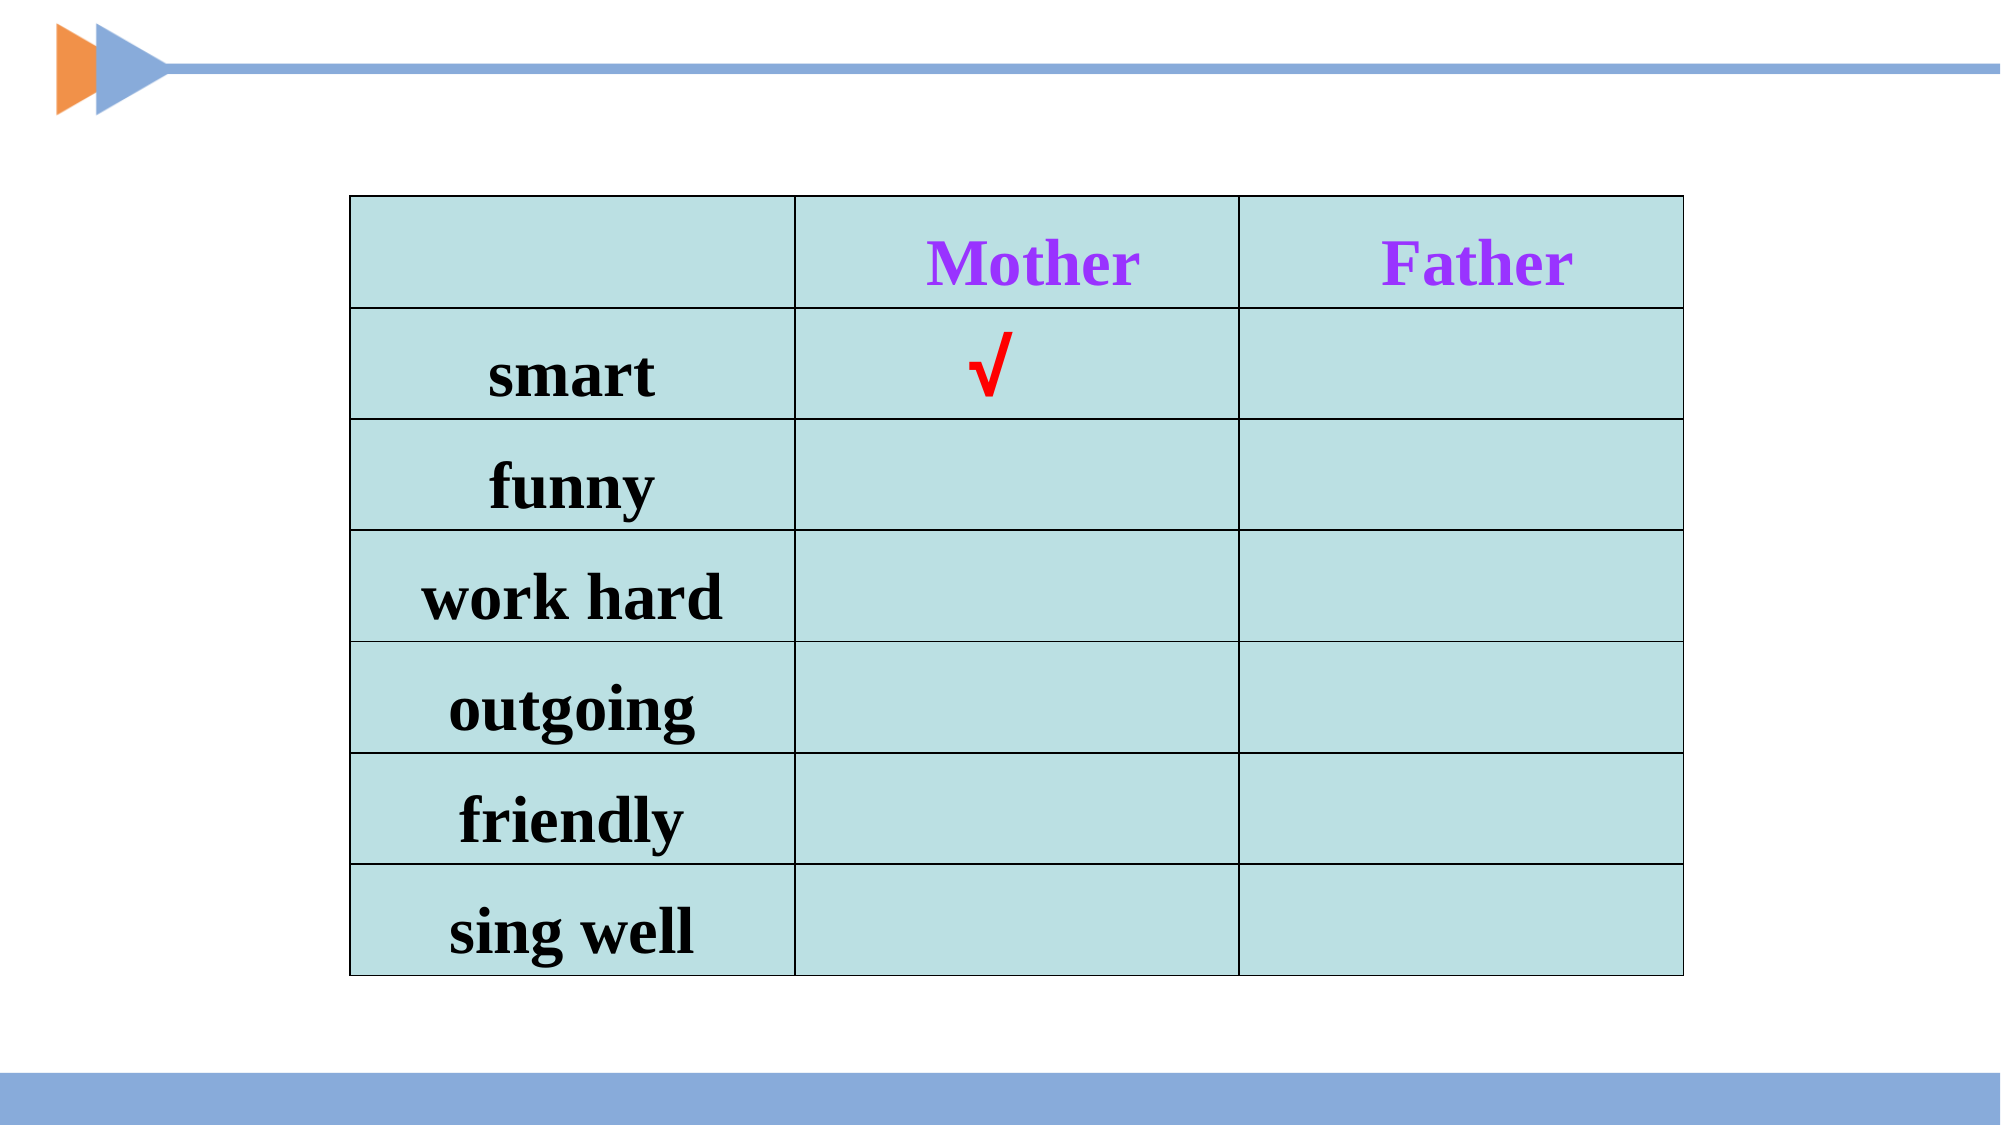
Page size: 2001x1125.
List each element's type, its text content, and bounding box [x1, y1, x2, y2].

table_header Father [1240, 197, 1683, 307]
table_cell outgoing [351, 642, 794, 752]
table_cell [1240, 309, 1683, 418]
table_cell [1240, 531, 1683, 641]
picture [0, 0, 2001, 1125]
table_cell [796, 420, 1238, 529]
table_cell work hard [351, 531, 794, 641]
table_cell [1240, 754, 1683, 863]
table_cell sing well [351, 865, 794, 975]
table_cell friendly [351, 754, 794, 863]
table_cell [796, 531, 1238, 641]
table_header [351, 197, 794, 307]
table_cell smart [351, 309, 794, 418]
table_cell [796, 642, 1238, 752]
table_cell [1240, 642, 1683, 752]
table_cell [1240, 420, 1683, 529]
table_cell funny [351, 420, 794, 529]
table_header Mother [796, 197, 1238, 307]
table_cell [1240, 865, 1683, 975]
table_cell [796, 309, 1238, 418]
table_cell [796, 865, 1238, 975]
table_cell [796, 754, 1238, 863]
text_box √ [952, 314, 1118, 420]
